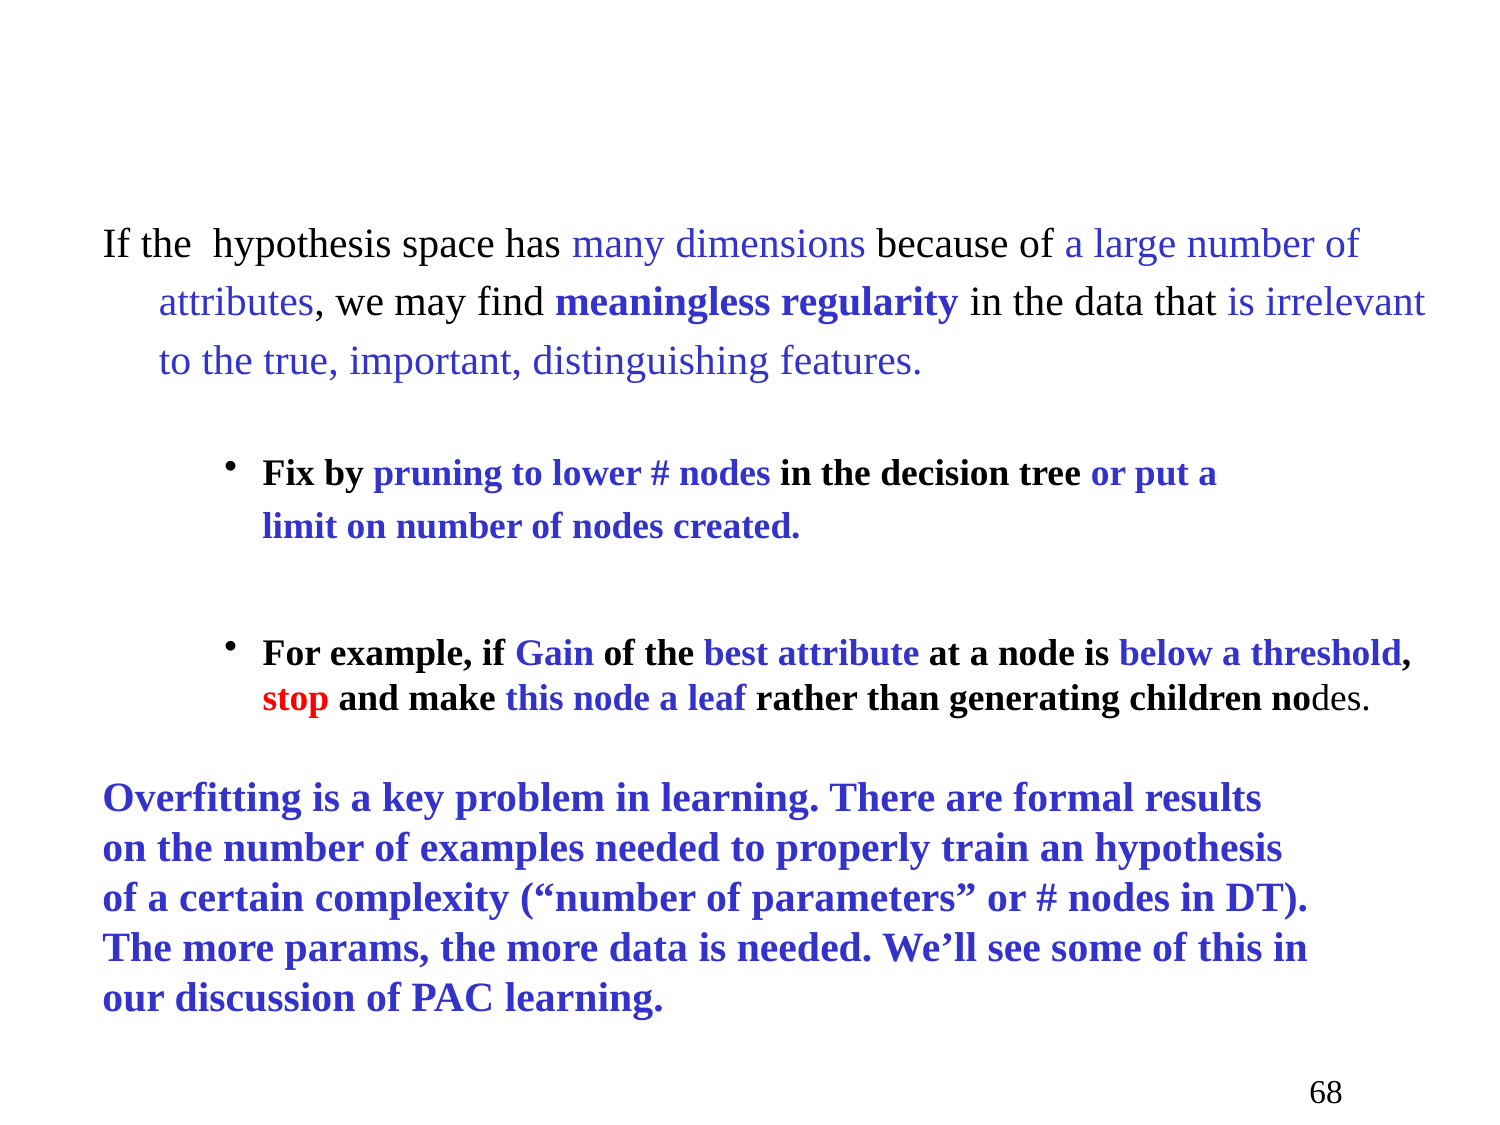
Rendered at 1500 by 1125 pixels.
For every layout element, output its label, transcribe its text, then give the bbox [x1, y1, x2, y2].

text_box Overfitting is a key problem in learning. There are formal results on the number of examples needed to properly train an hypothesis of a certain complexity (“number of parameters” or # nodes in DT). The more params, the more data is needed. We’ll see some of this in our discussion of PAC learning. [87, 762, 1328, 1028]
list If the hypothesis space has many dimensions because of a large number of attributes, we may find meaningless regularity in the data that is irrelevant to the true, important, distinguishing features. Fix by pruning to lower # nodes in the decision tree or put a limit on number of nodes created. For example, if Gain of the best attribute at a node is below a threshold, stop and make this node a leaf rather than generating children nodes. [87, 149, 1463, 1038]
